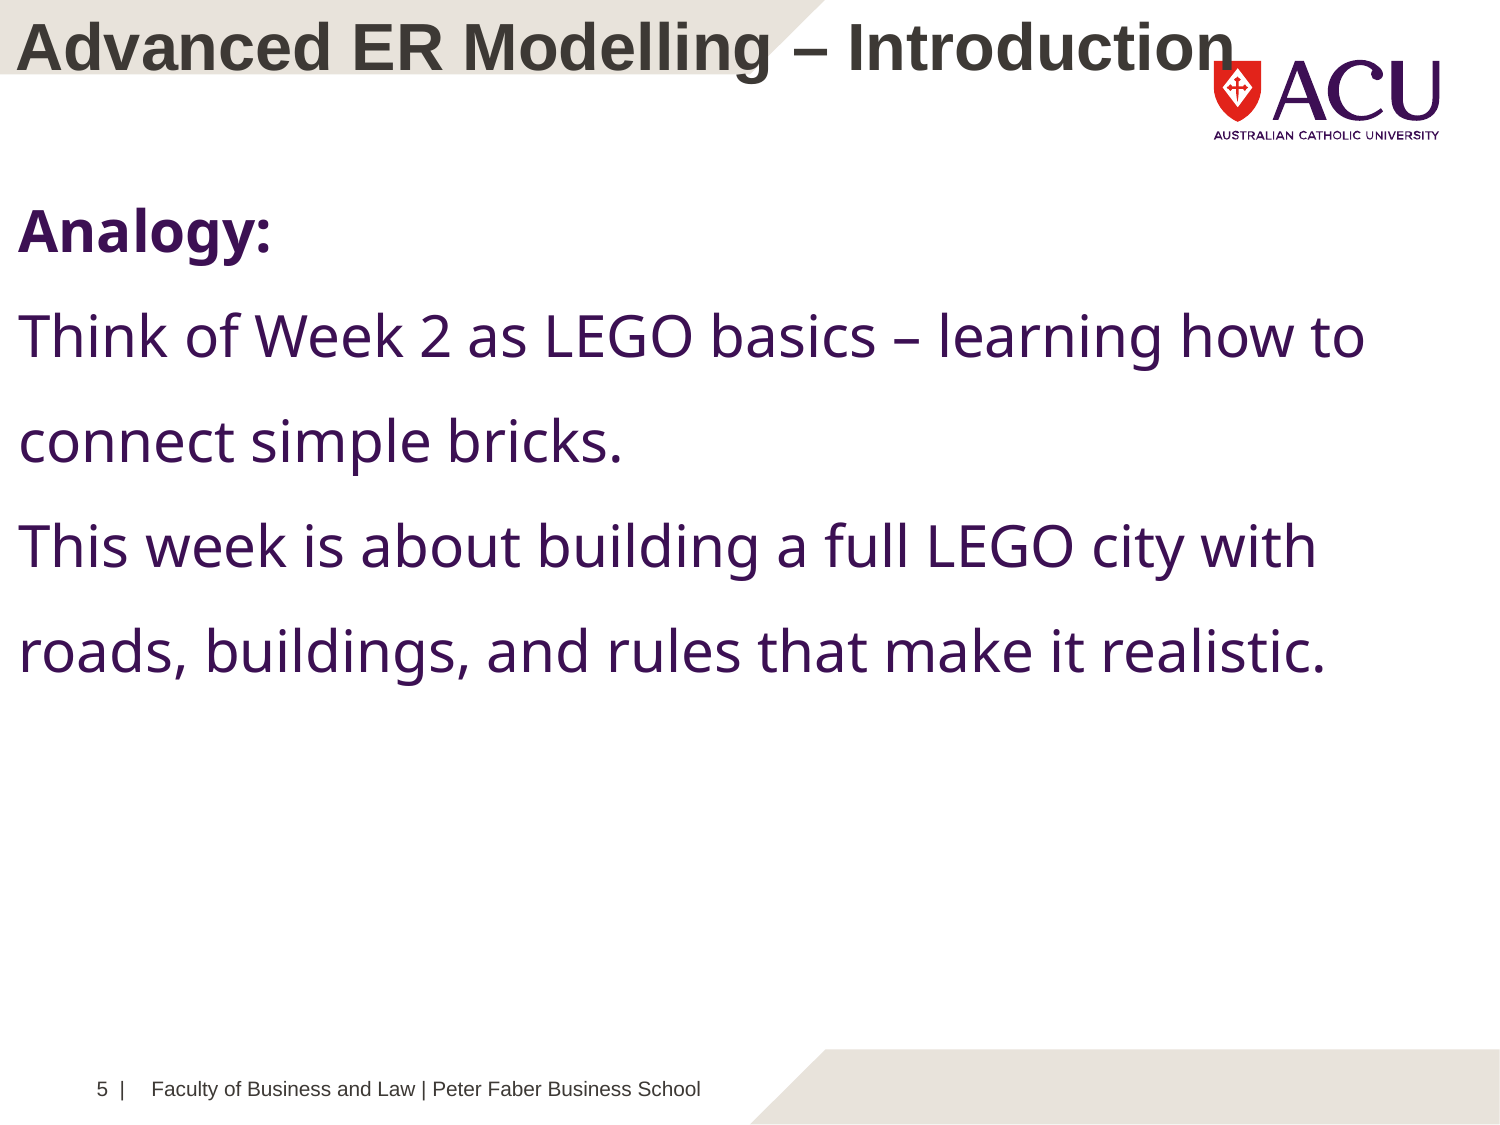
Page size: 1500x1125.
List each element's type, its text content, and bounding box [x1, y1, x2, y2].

list Advanced ER Modelling – Introduction [0, 0, 1288, 88]
footer Faculty of Business and Law | Peter Faber Business School [156, 1068, 824, 1109]
slide_number 5 | [81, 1068, 156, 1109]
text_box Analogy: Think of Week 2 as LEGO basics – learning how to connect simple bricks. This week is about building a full LEGO city with roads, buildings, and rules that make it realistic. [3, 151, 1500, 692]
